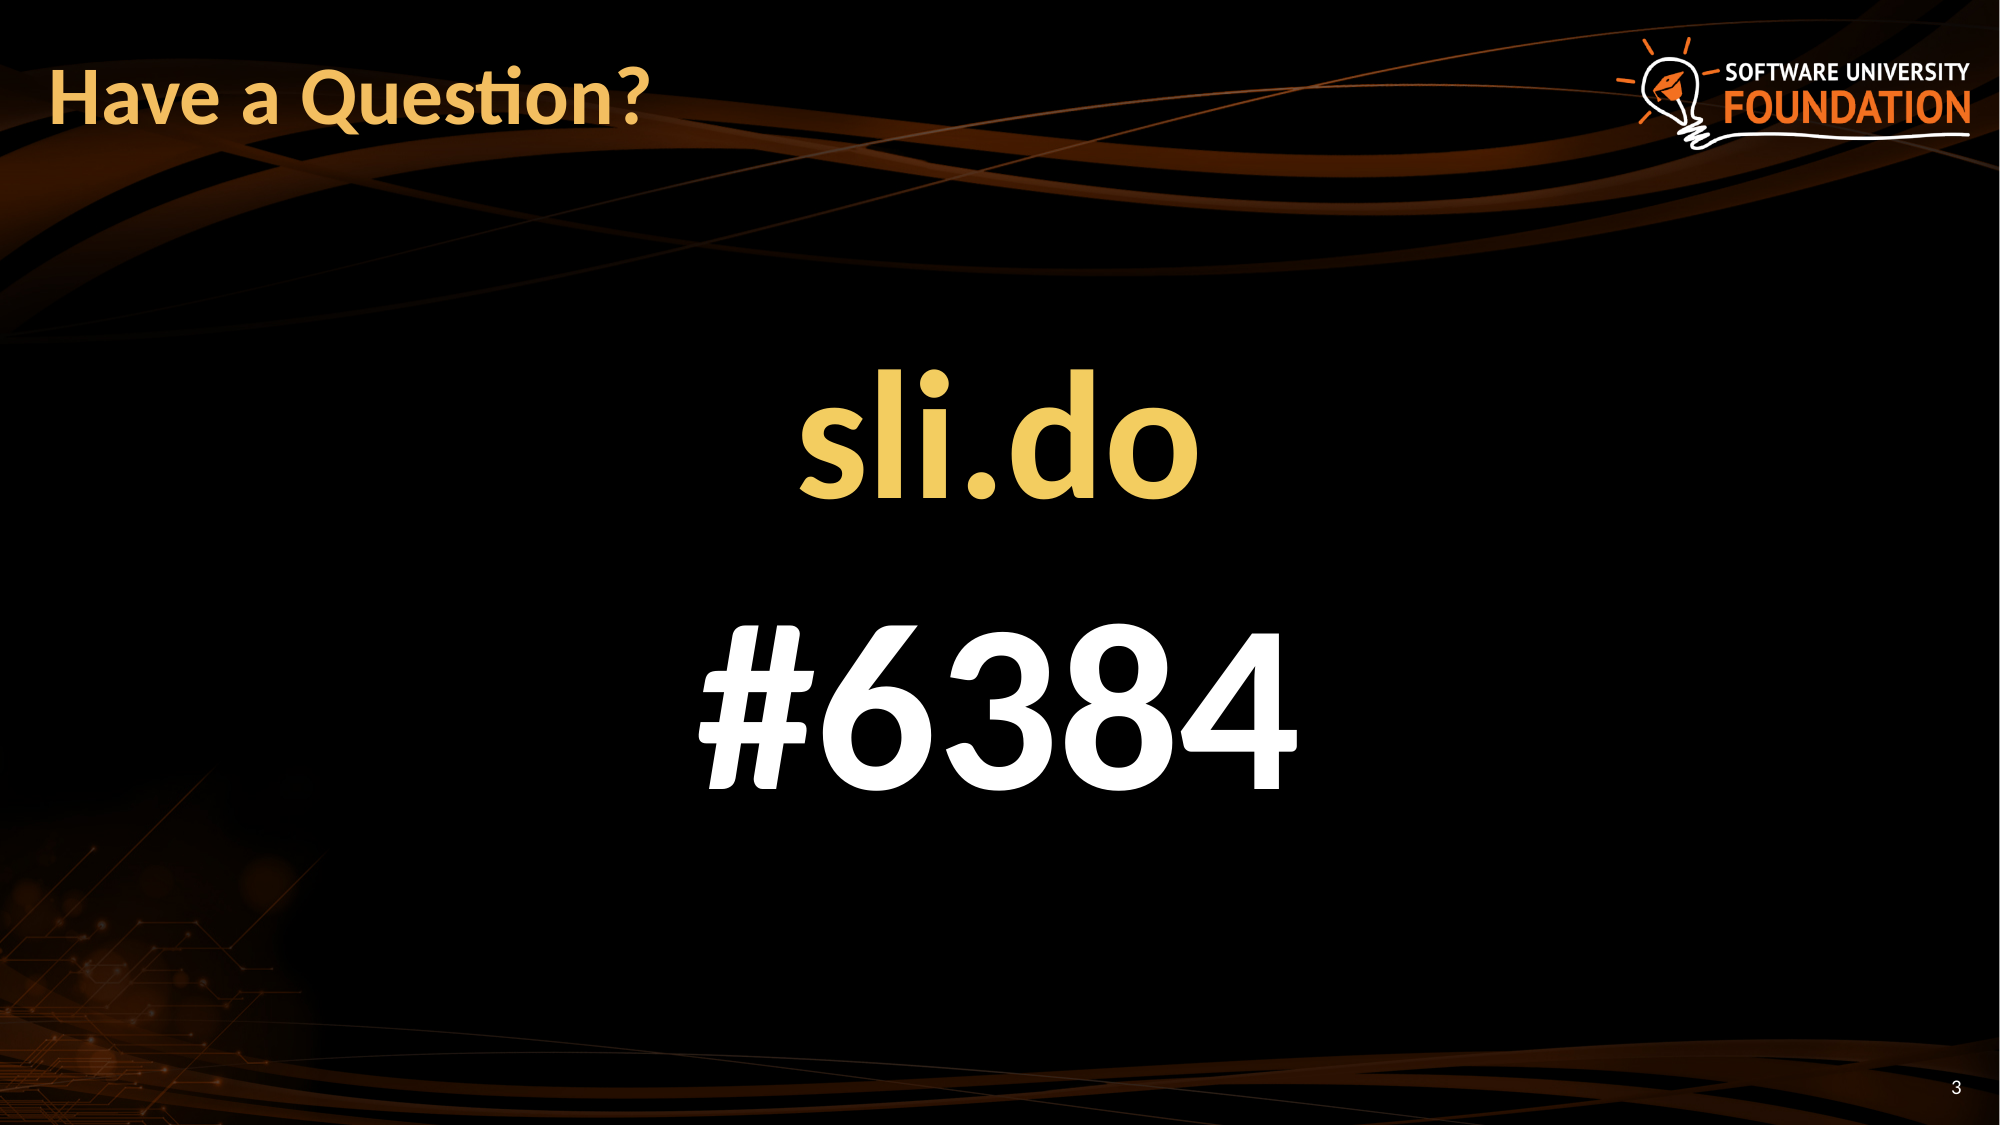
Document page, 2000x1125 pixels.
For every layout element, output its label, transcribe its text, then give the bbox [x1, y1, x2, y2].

list sli.do #6384 [31, 188, 1968, 1071]
title Have a Question? [30, 6, 1602, 189]
slide_number 3 [1897, 1071, 1968, 1103]
picture [0, 0, 2000, 1125]
